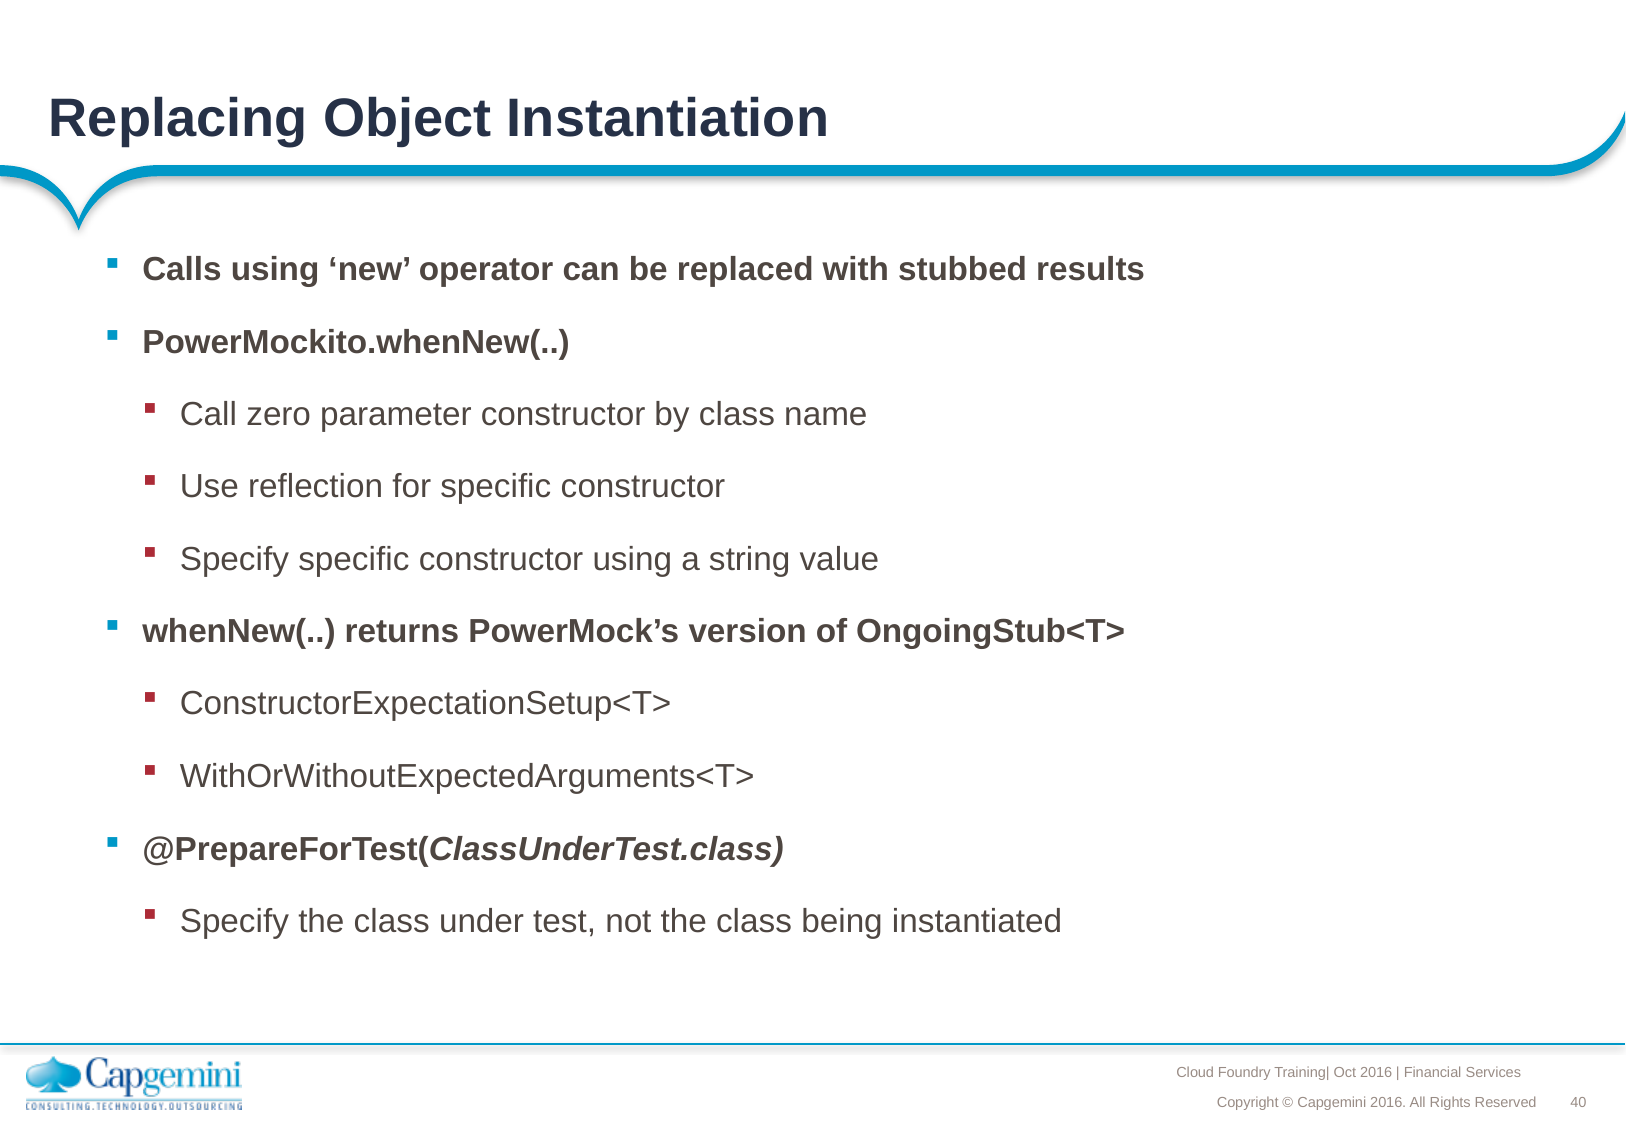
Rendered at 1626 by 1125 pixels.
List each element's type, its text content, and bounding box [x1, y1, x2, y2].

title Replacing Object Instantiation [0, 0, 1625, 165]
list Calls using ‘new’ operator can be replaced with stubbed results PowerMockito.whenNew(..) Call zero parameter constructor by class name Use reflection for specific constructor Specify specific constructor using a string value whenNew(..) returns PowerMock’s version of OngoingStub<T> ConstructorExpectationSetup<T> WithOrWithoutExpectedArguments<T> @PrepareForTest(ClassUnderTest.class) Specify the class under test, not the class being instantiated [104, 215, 1625, 968]
picture [26, 1056, 242, 1110]
